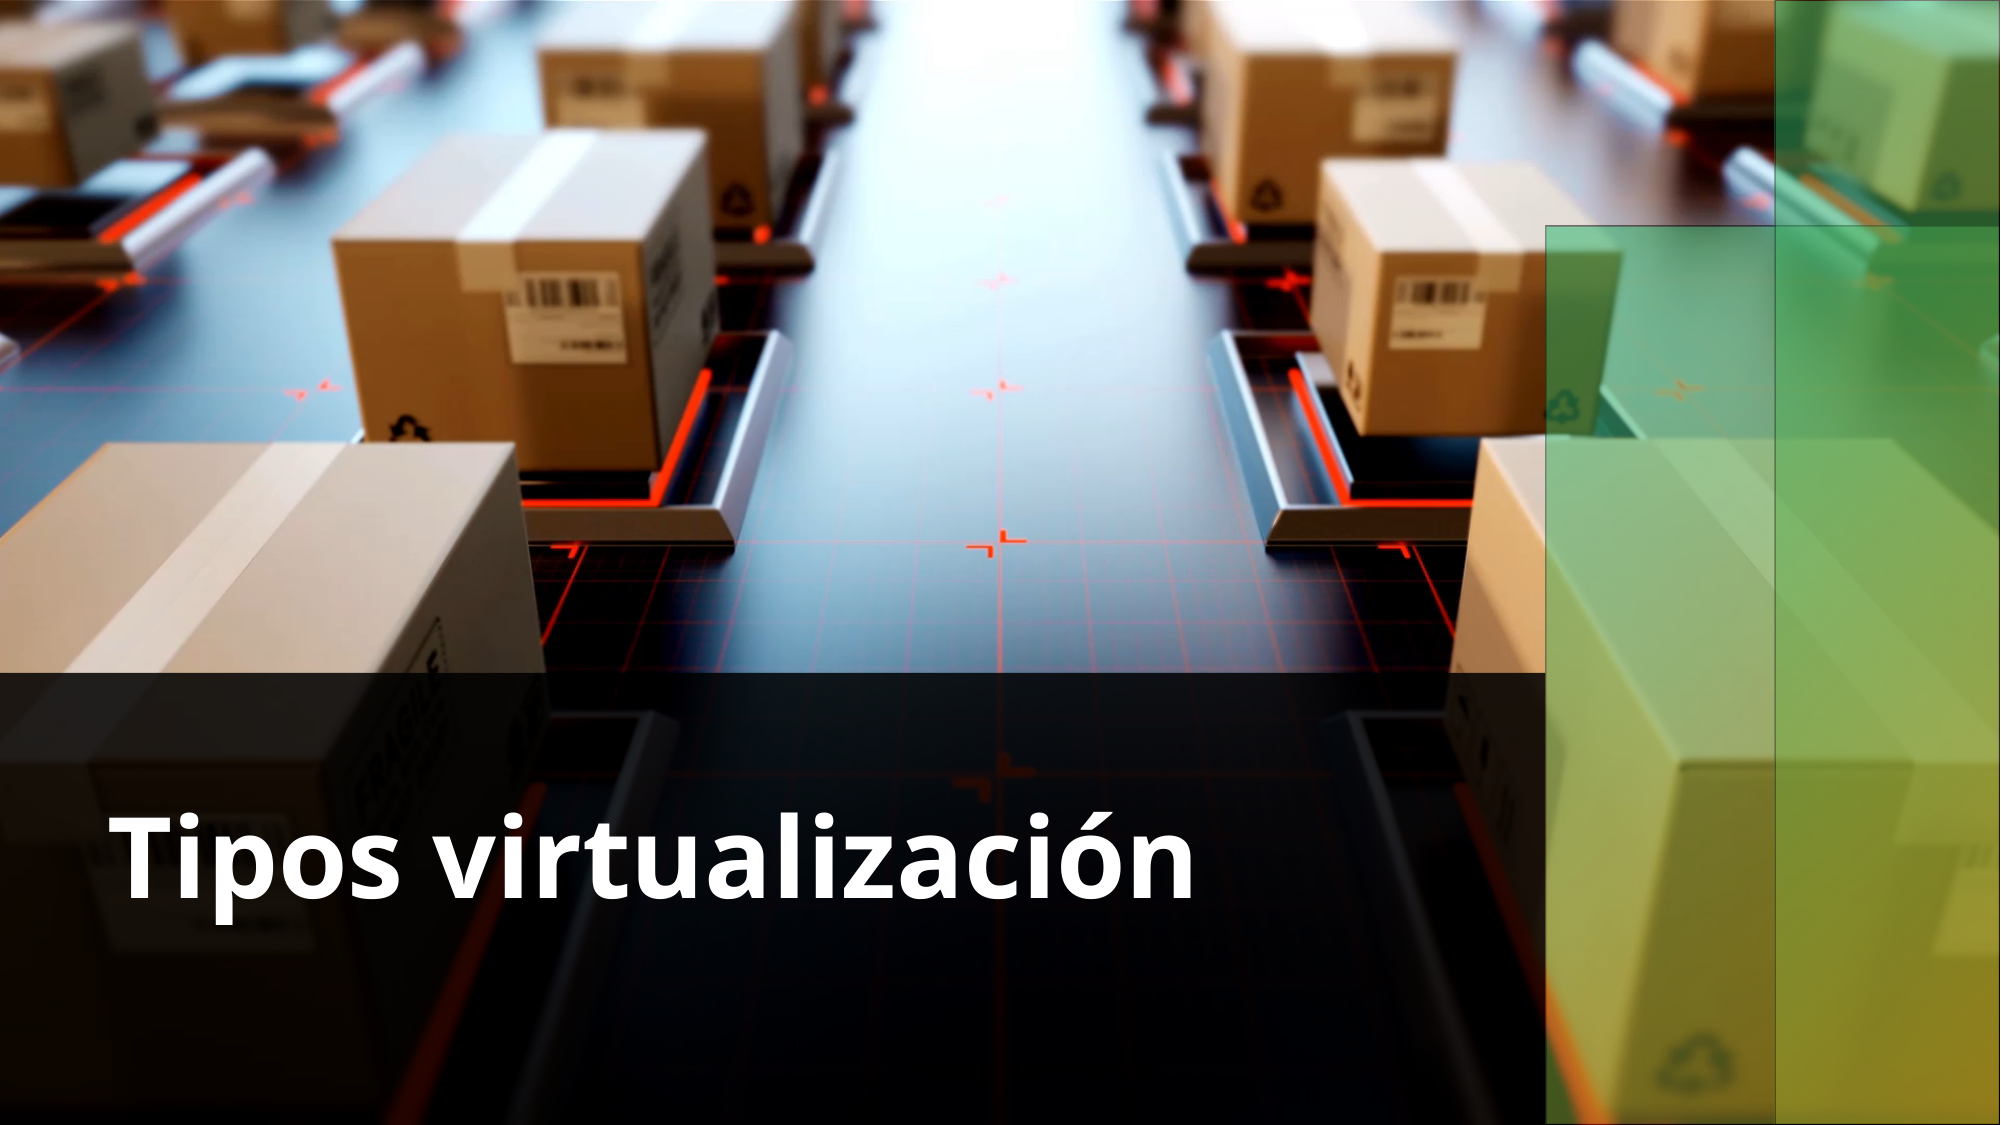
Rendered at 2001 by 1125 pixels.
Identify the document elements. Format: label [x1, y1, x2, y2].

text_box [0, 0, 2000, 1125]
